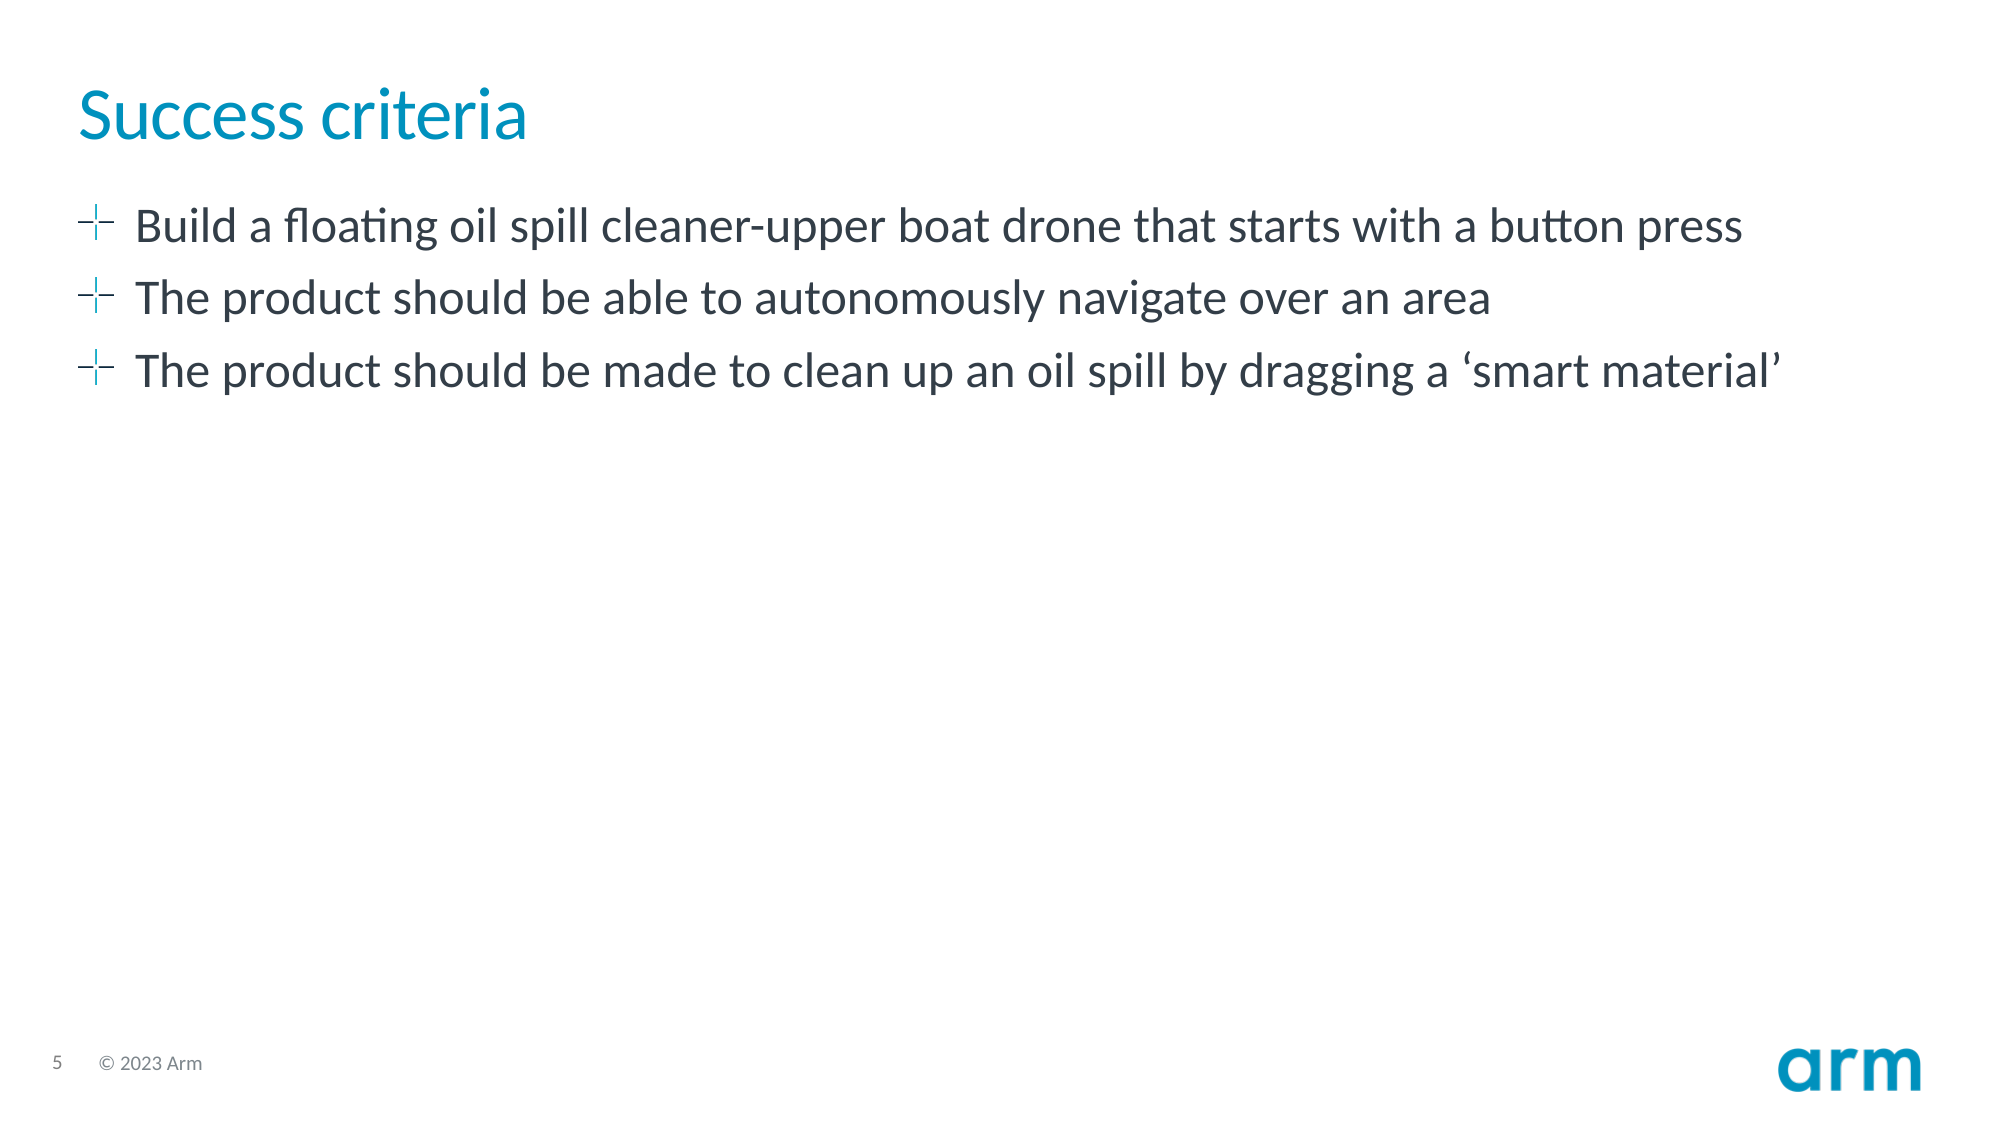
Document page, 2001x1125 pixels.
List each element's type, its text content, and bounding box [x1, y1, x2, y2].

picture [78, 277, 114, 313]
picture [1777, 1047, 1922, 1093]
title Success criteria [78, 78, 1922, 186]
list Build a floating oil spill cleaner-upper boat drone that starts with a button press The product should be able to autonomously navigate over an area The product should be made to clean up an oil spill by dragging a ‘smart material’ [78, 192, 1922, 1004]
picture [78, 204, 114, 240]
picture [78, 349, 114, 385]
